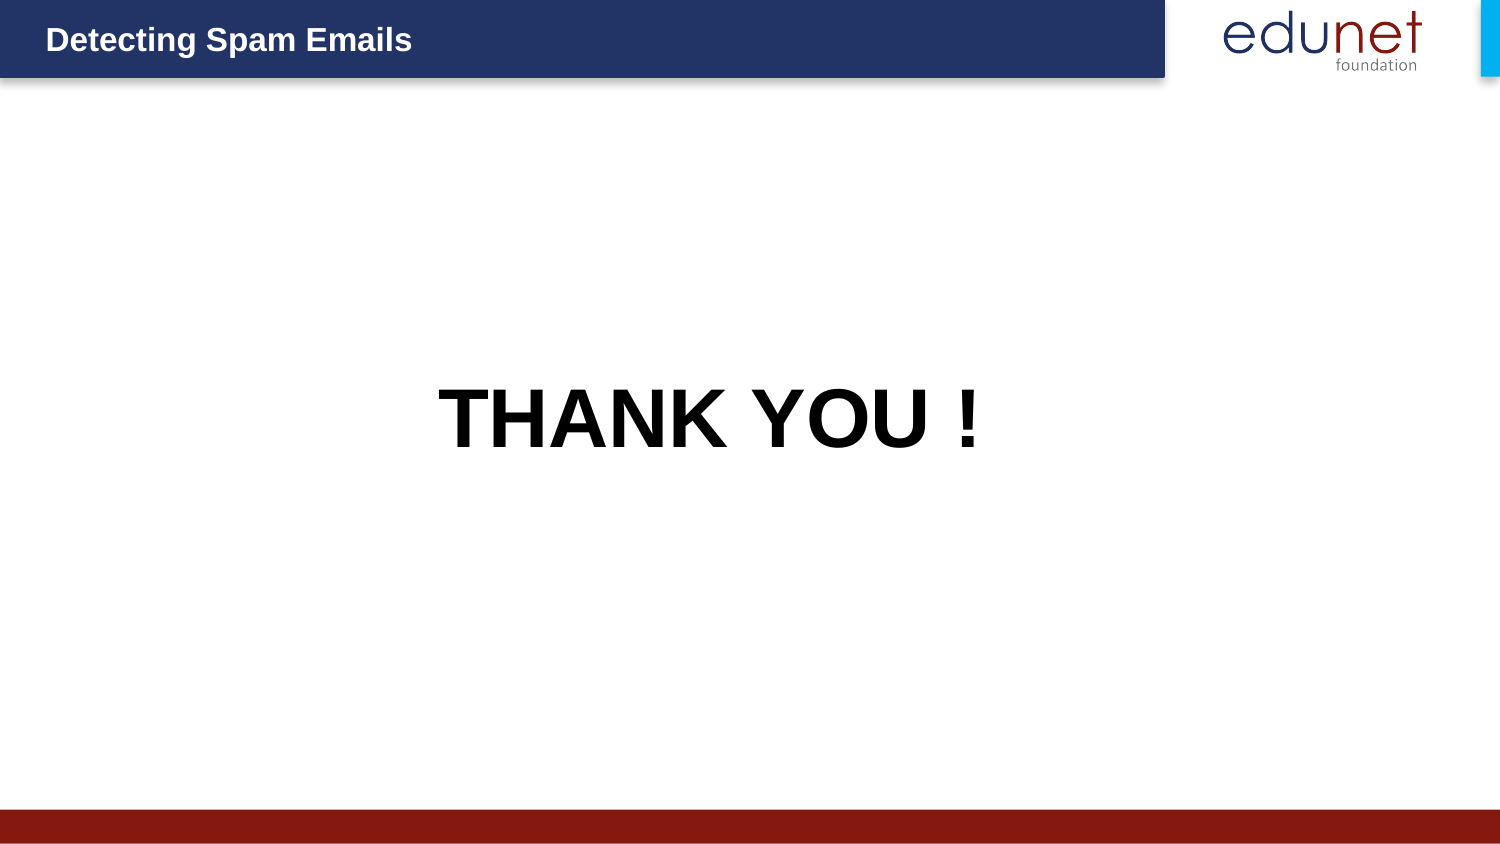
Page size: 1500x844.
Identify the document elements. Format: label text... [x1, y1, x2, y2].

picture [1219, 8, 1424, 75]
text_box THANK YOU ! [394, 349, 1026, 506]
